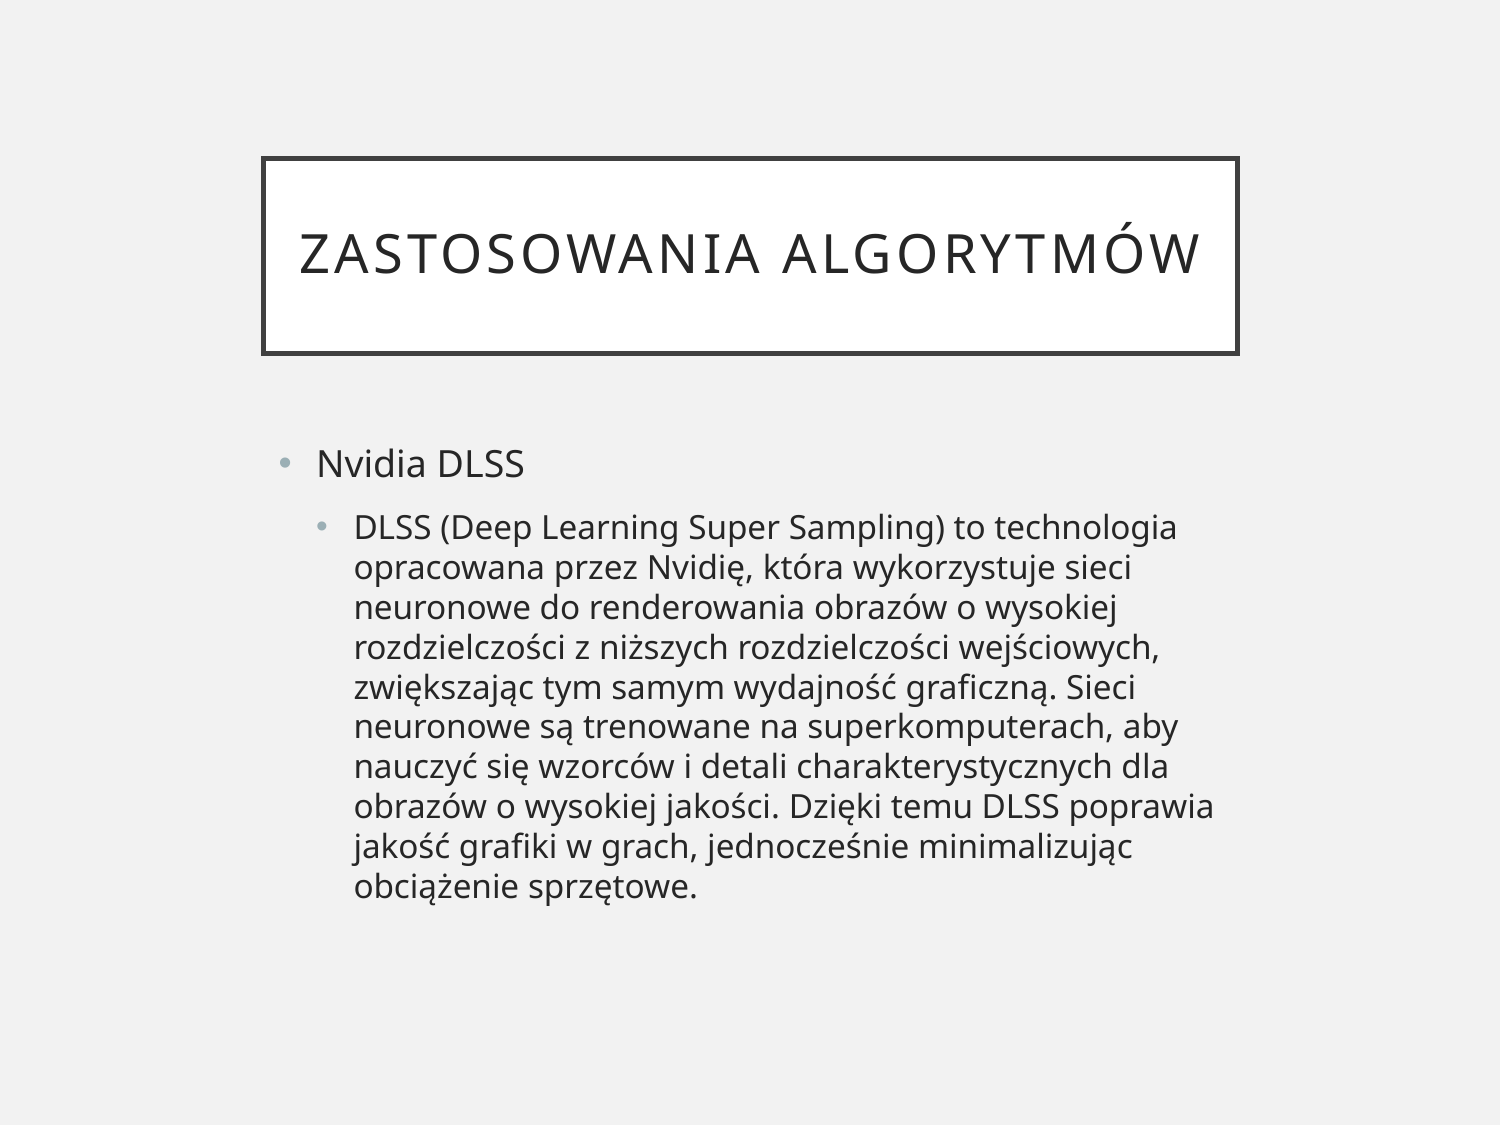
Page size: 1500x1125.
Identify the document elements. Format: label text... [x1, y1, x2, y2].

title Zastosowania Algorytmów [261, 156, 1240, 356]
list Nvidia DLSS DLSS (Deep Learning Super Sampling) to technologia opracowana przez Nvidię, która wykorzystuje sieci neuronowe do renderowania obrazów o wysokiej rozdzielczości z niższych rozdzielczości wejściowych, zwiększając tym samym wydajność graficzną. Sieci neuronowe są trenowane na superkomputerach, aby nauczyć się wzorców i detali charakterystycznych dla obrazów o wysokiej jakości. Dzięki temu DLSS poprawia jakość grafiki w grach, jednocześnie minimalizując obciążenie sprzętowe. [263, 432, 1238, 942]
